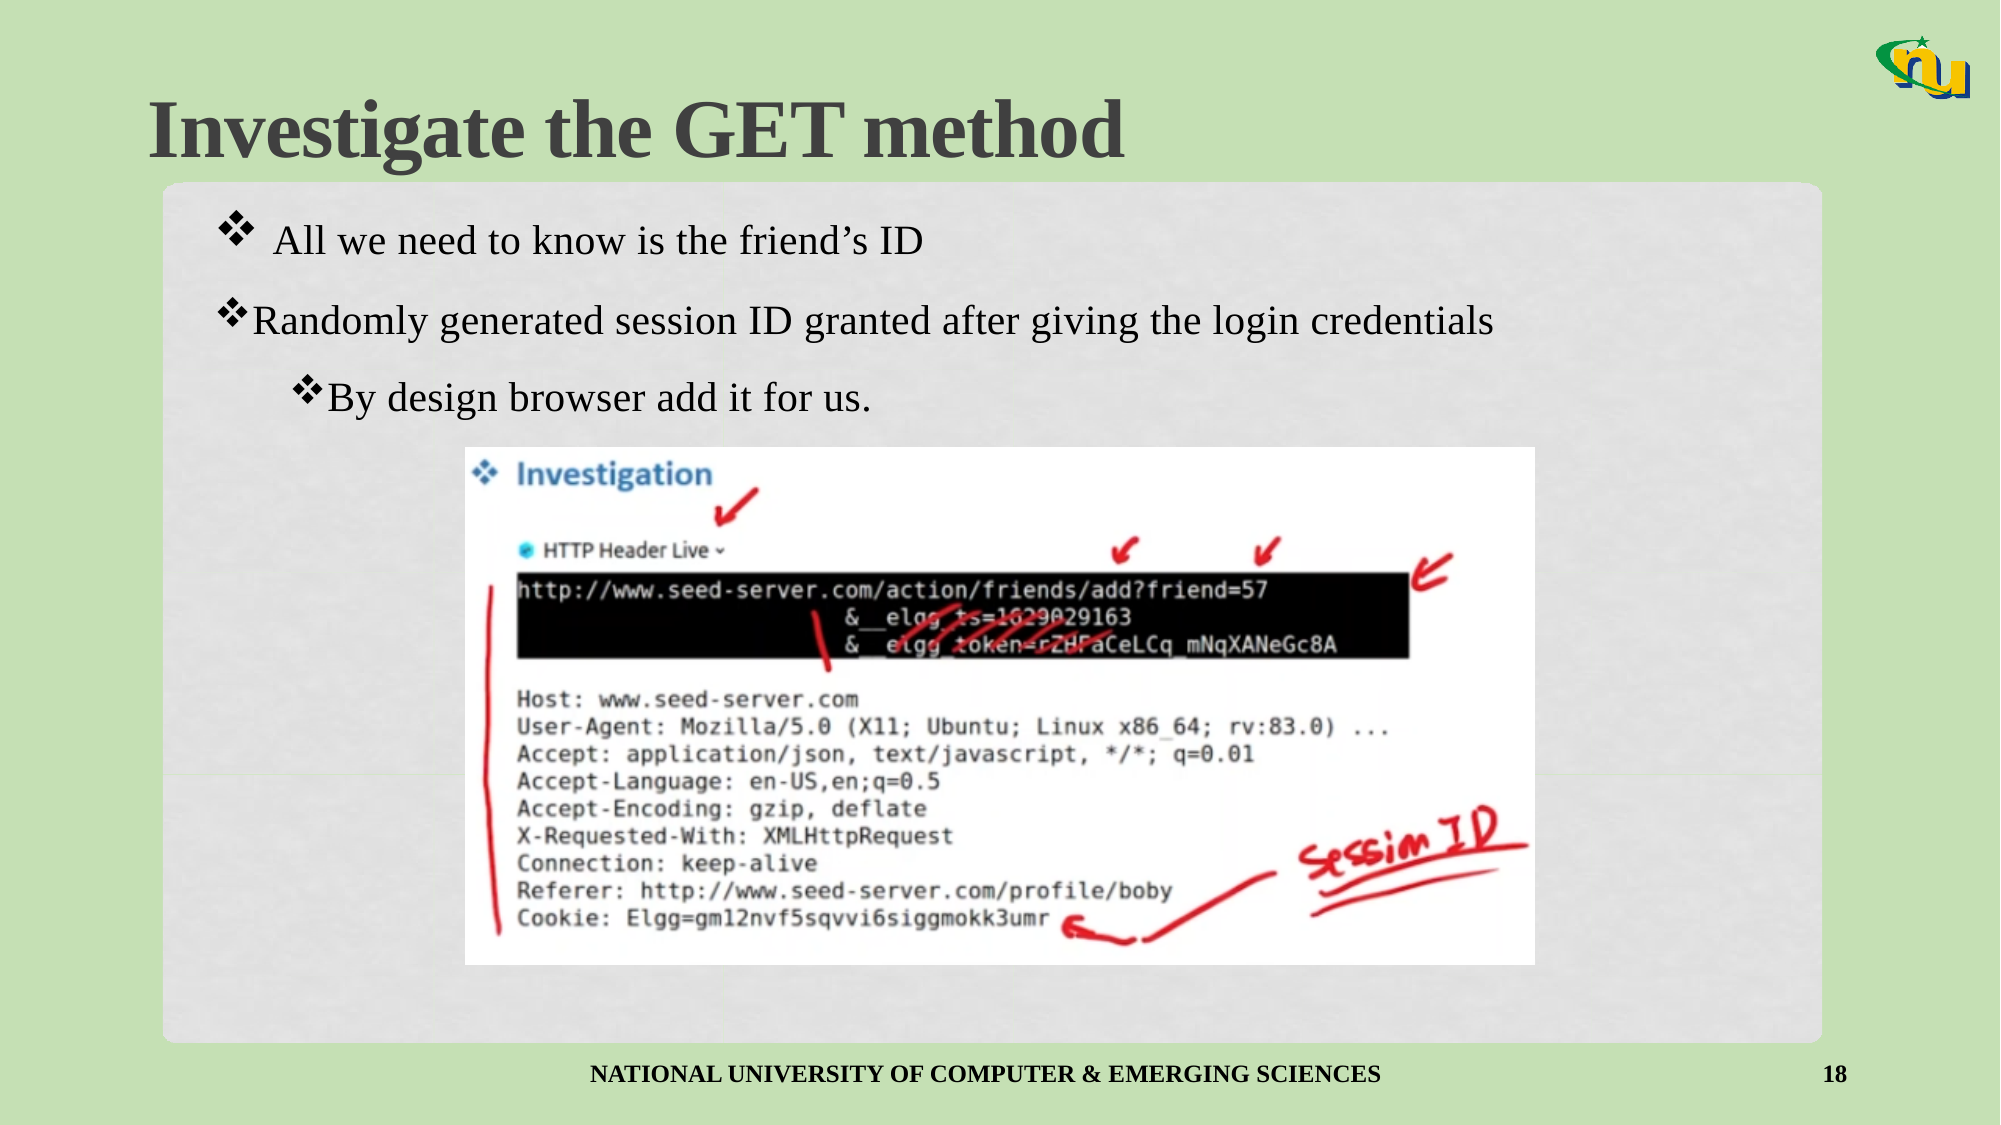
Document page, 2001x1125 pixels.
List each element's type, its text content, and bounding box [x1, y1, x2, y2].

footer NATIONAL UNIVERSITY OF COMPUTER & EMERGING SCIENCES [559, 1042, 1413, 1103]
picture [465, 447, 1535, 965]
text_box [162, 181, 1823, 1043]
text_box All we need to know is the friend’s ID Randomly generated session ID granted after giving the login credentials By design browser add it for us. [212, 190, 1773, 420]
picture [1866, 24, 1987, 108]
slide_number 18 [1413, 1042, 1863, 1103]
text_box Investigate the GET method [132, 0, 1595, 182]
